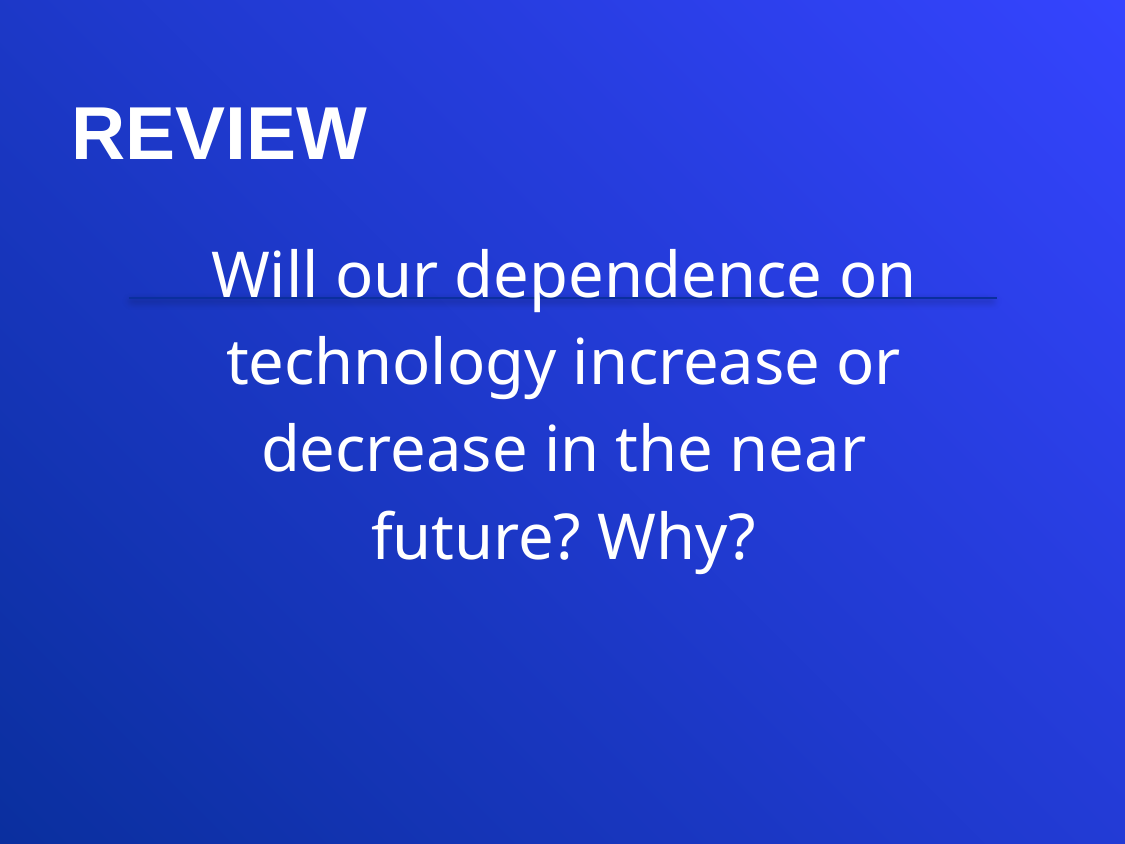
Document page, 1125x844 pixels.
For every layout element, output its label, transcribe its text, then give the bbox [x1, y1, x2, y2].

title REVIEW [71, 33, 812, 175]
list Will our dependence on technology increase or decrease in the near future? Why? [193, 137, 934, 657]
